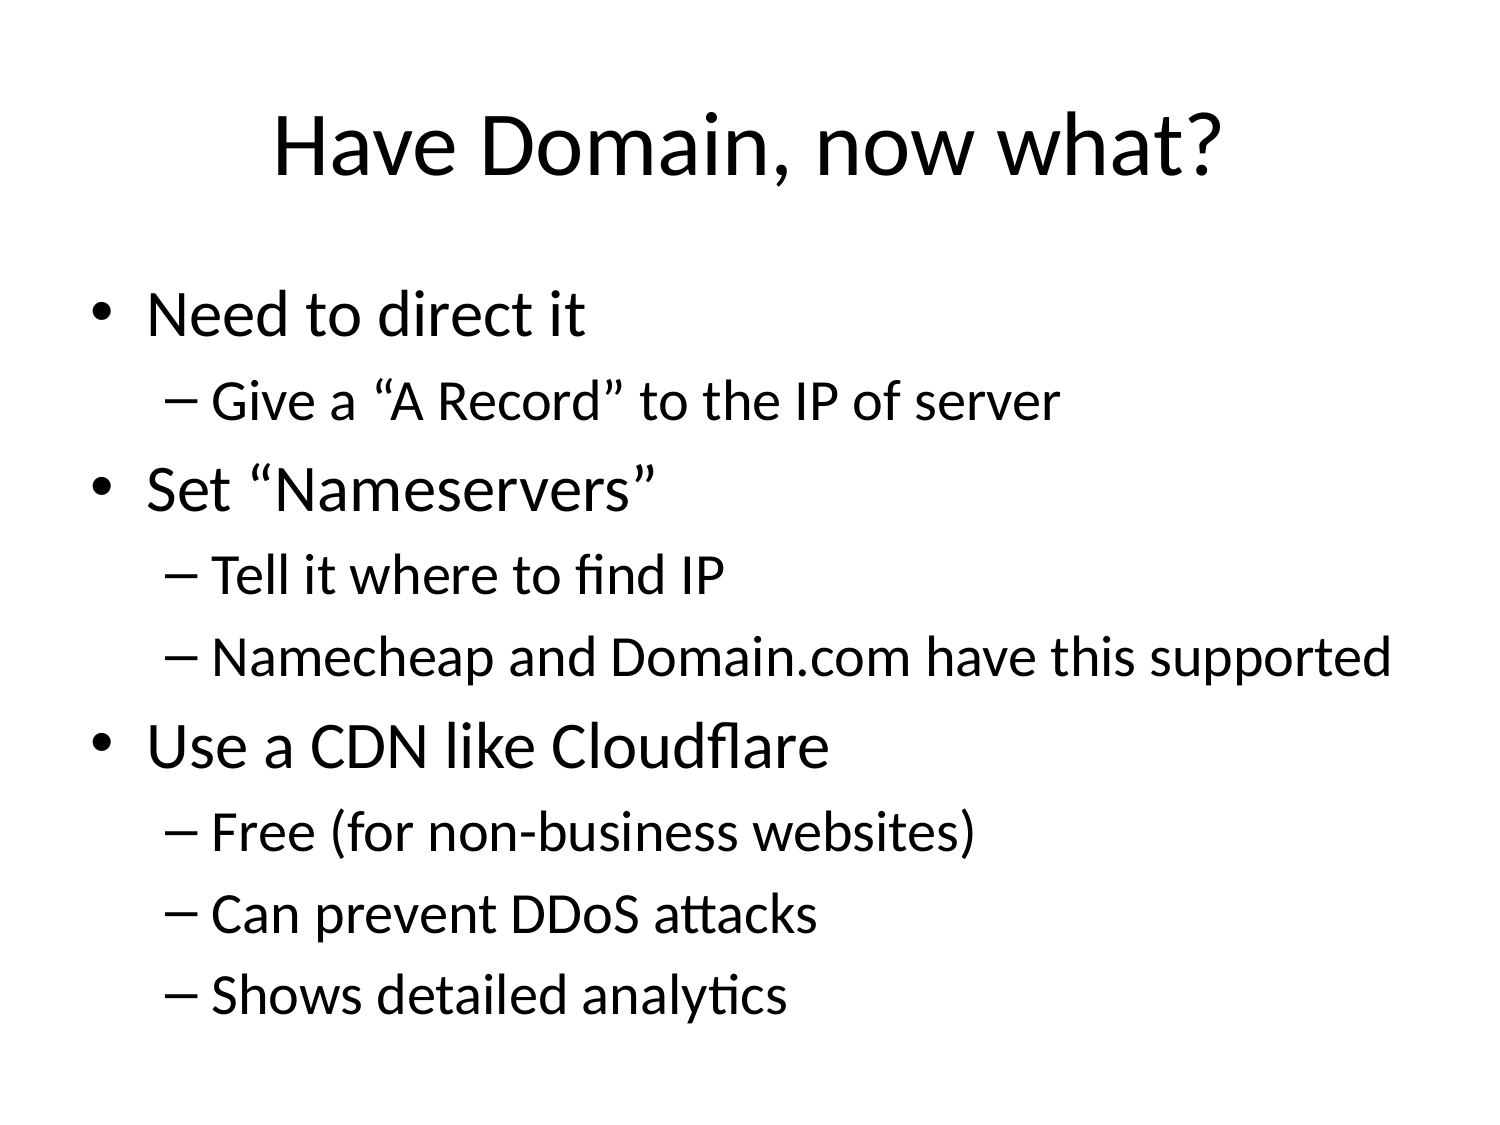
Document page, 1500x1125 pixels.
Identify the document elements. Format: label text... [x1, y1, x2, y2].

list Need to direct it Give a “A Record” to the IP of server Set “Nameservers” Tell it where to find IP Namecheap and Domain.com have this supported Use a CDN like Cloudflare Free (for non-business websites) Can prevent DDoS attacks Shows detailed analytics [75, 262, 1425, 1063]
title Have Domain, now what? [75, 45, 1425, 233]
